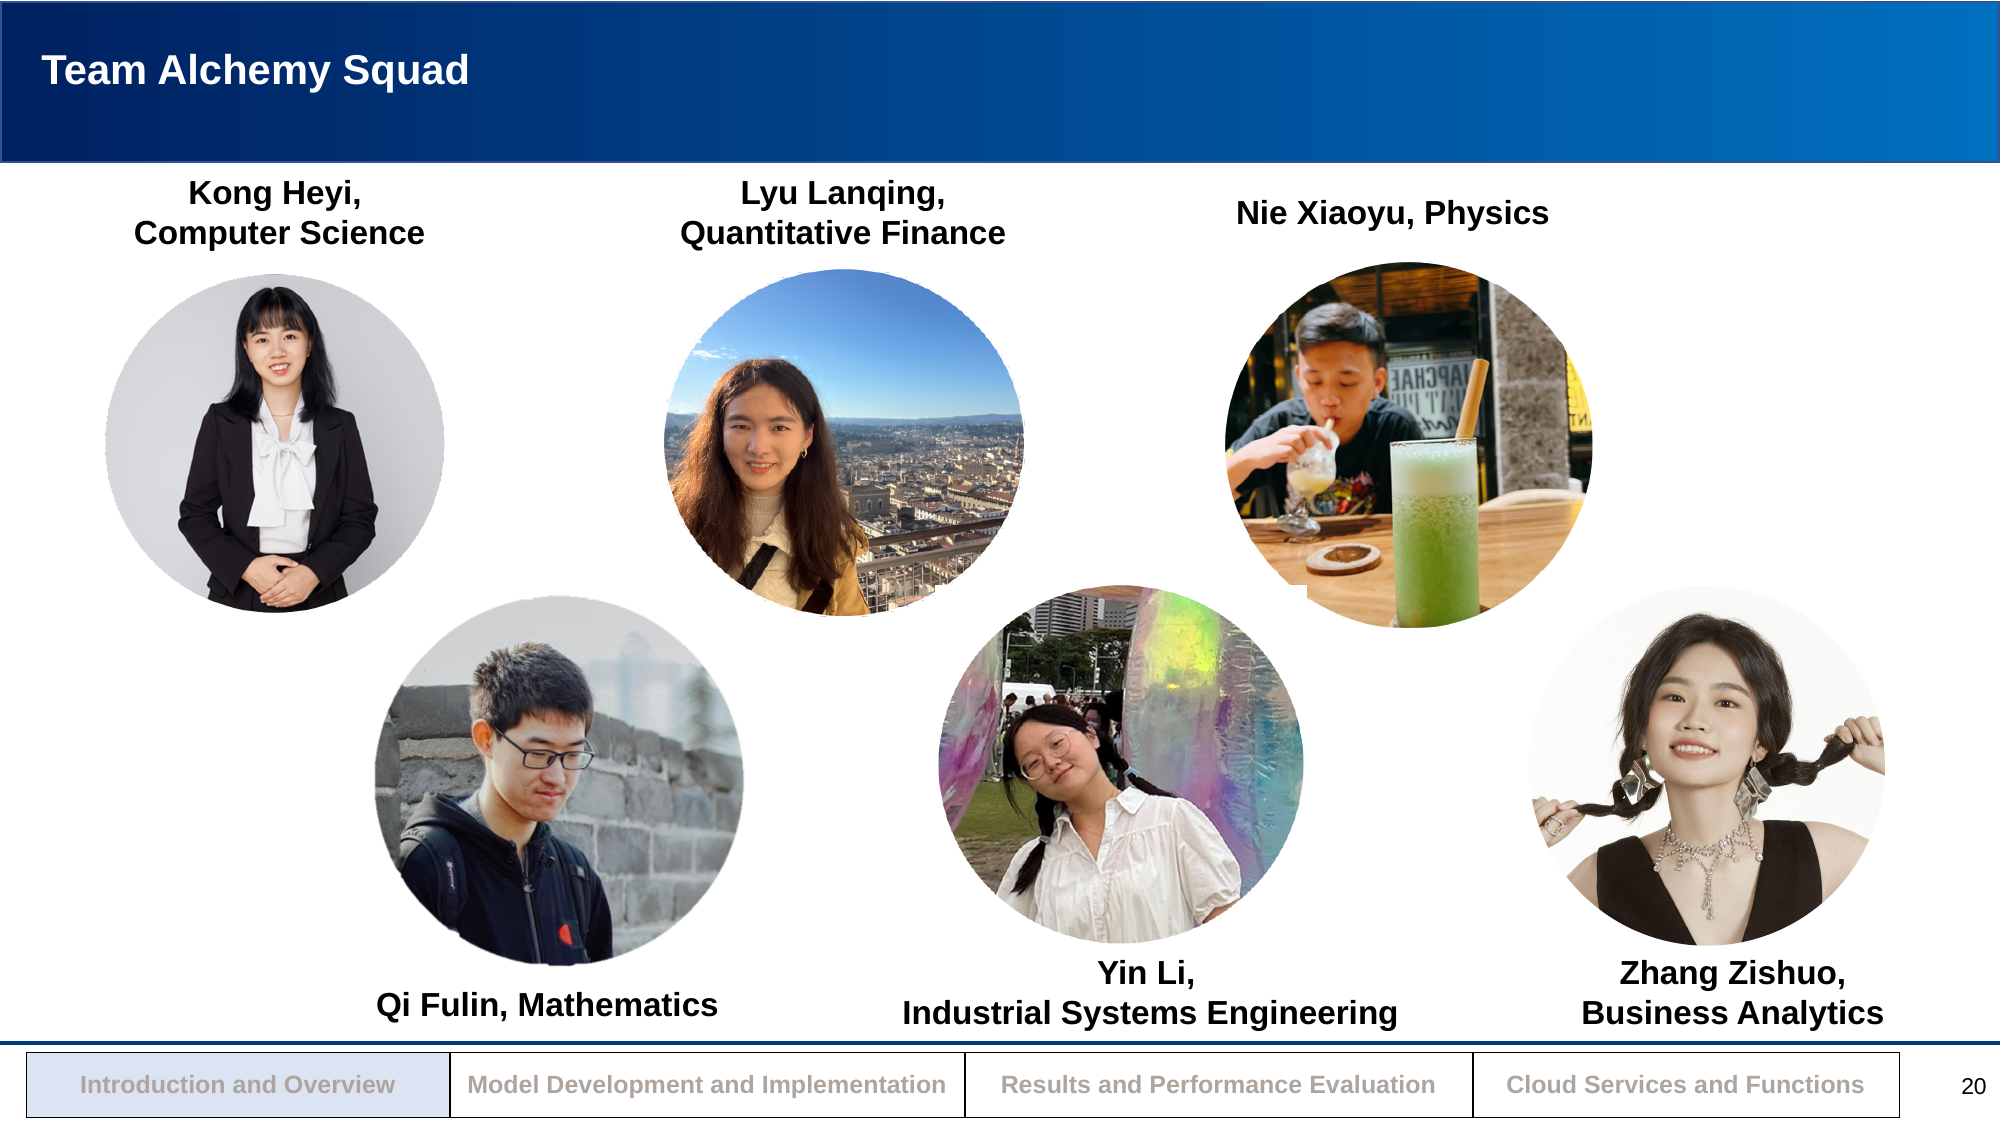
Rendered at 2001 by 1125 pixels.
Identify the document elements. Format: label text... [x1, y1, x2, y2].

picture [93, 256, 1886, 969]
text_box Kong Heyi, Computer Science [0, 156, 561, 266]
text_box Lyu Lanqing, Quantitative Finance [662, 156, 1025, 266]
text_box Qi Fulin, Mathematics [361, 968, 764, 1039]
text_box Yin Li, Industrial Systems Engineering [834, 936, 1468, 1046]
title Team Alchemy Squad [26, 32, 1783, 111]
text_box Zhang Zishuo, Business Analytics [1538, 936, 1927, 1046]
slide_number 20 [1942, 1059, 1999, 1111]
text_box Nie Xiaoyu, Physics [1221, 176, 1732, 247]
